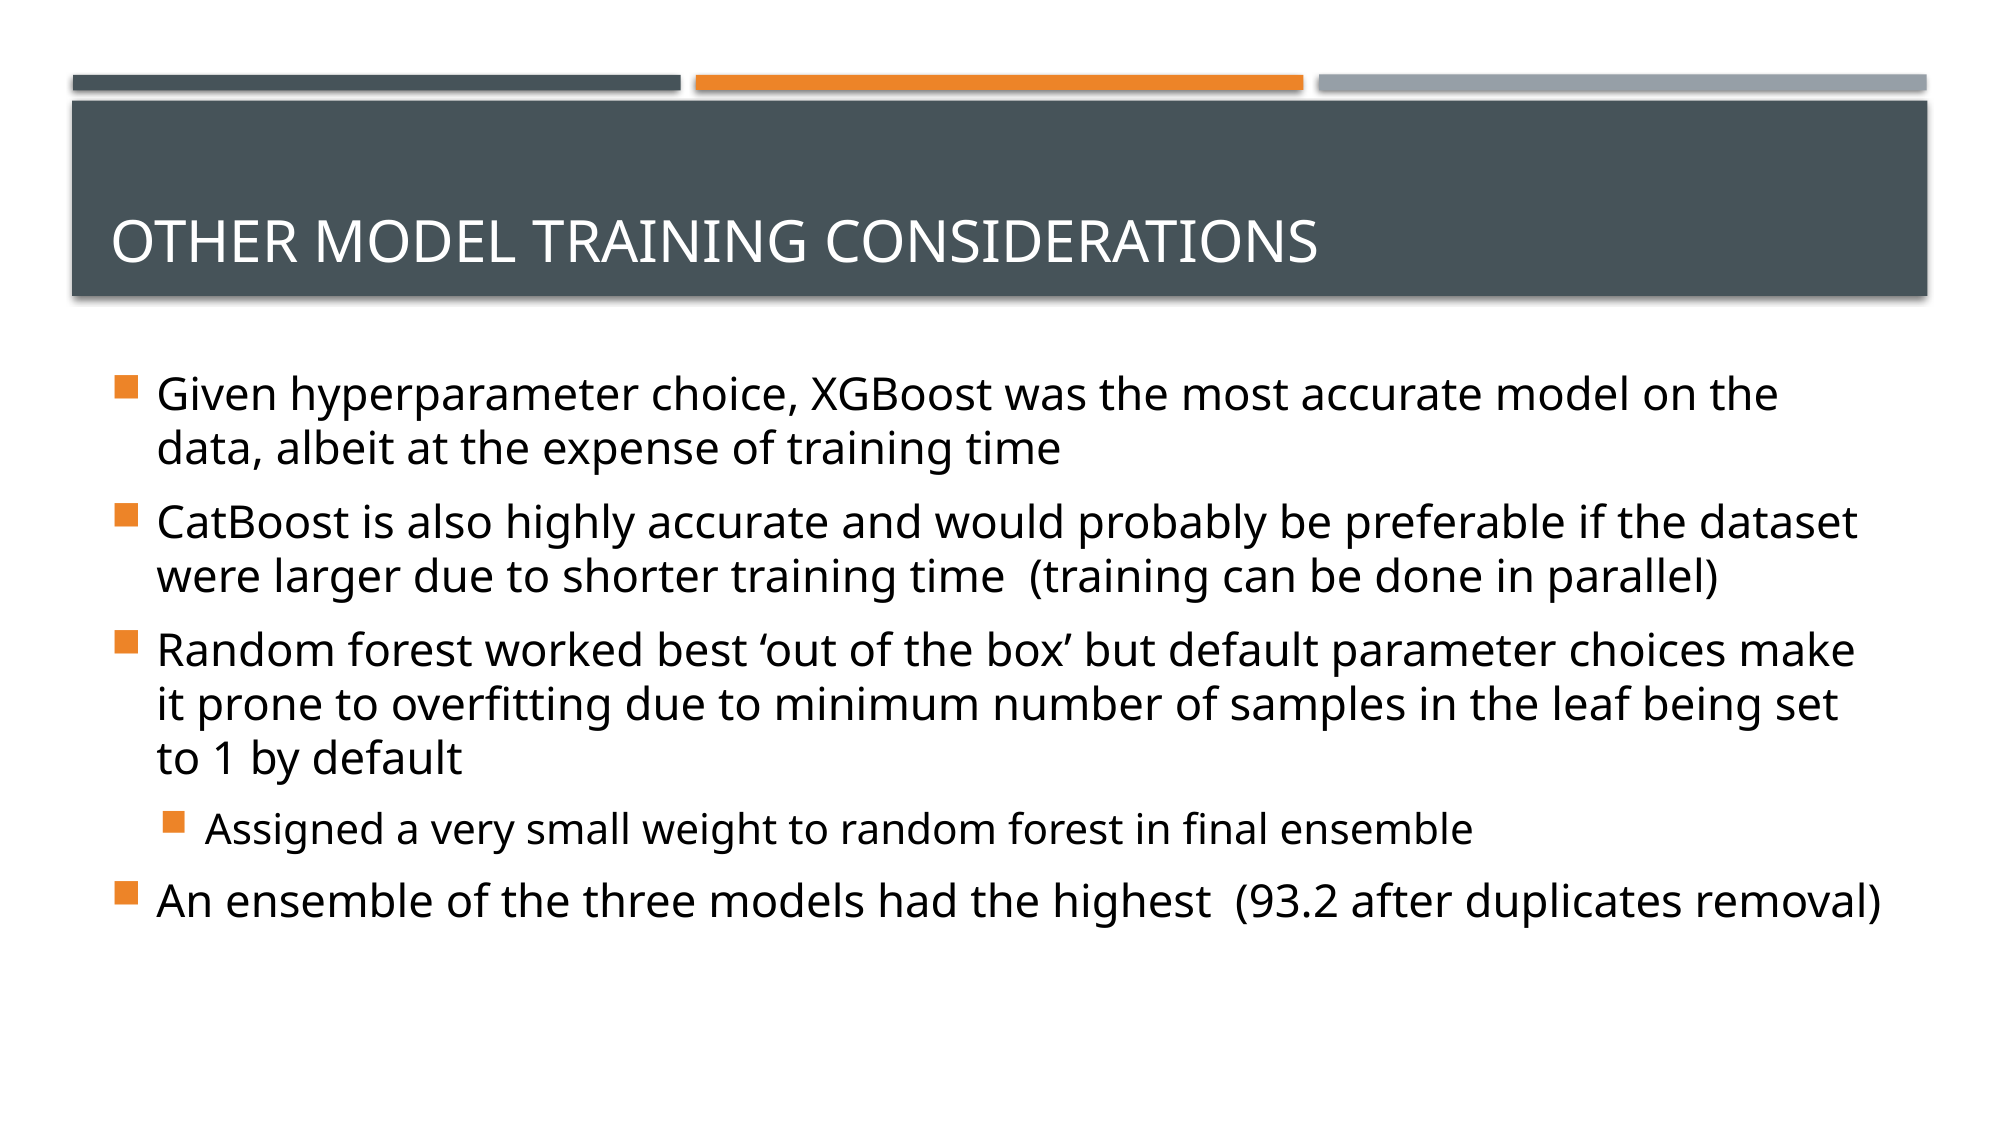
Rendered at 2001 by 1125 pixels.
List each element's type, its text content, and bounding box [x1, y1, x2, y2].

title Other model training considerations [95, 115, 1905, 282]
